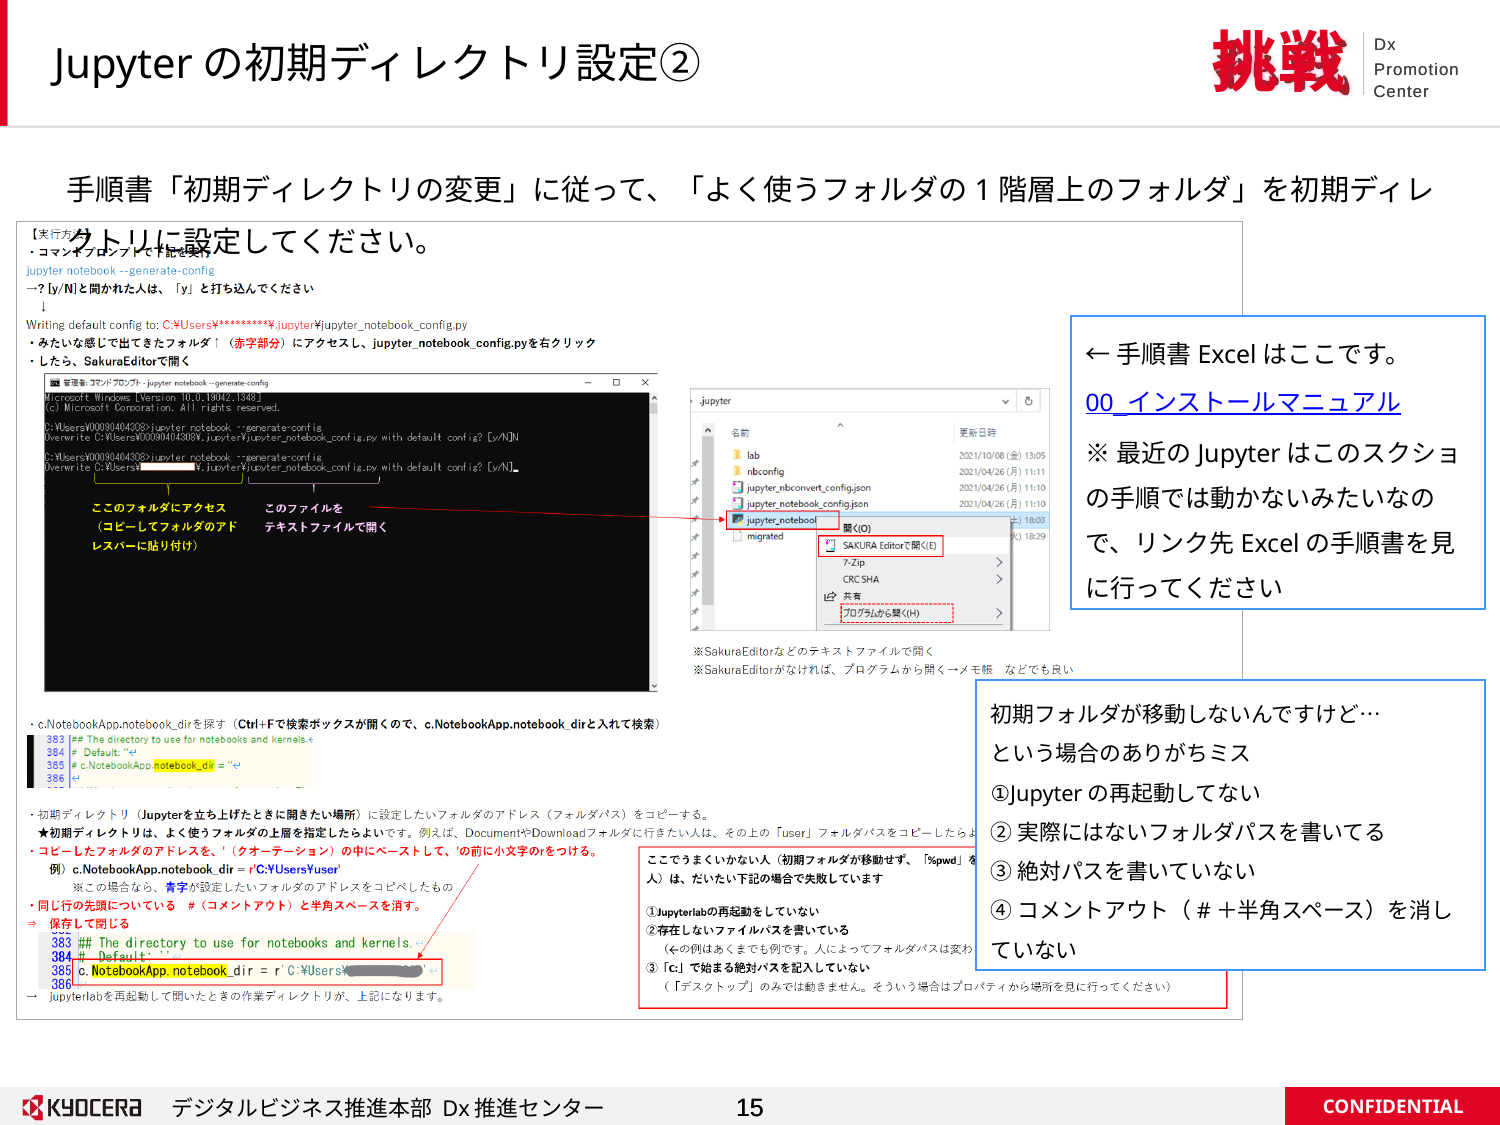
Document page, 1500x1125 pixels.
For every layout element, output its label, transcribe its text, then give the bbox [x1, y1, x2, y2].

text_box 初期フォルダが移動しないんですけど… という場合のありがちミス ①Jupyterの再起動してない ②実際にはないフォルダパスを書いてる ③絶対パスを書いていない ④コメントアウト（#＋半角スペース）を消していない [1243, 679, 1486, 971]
text_box ←手順書Excelはここです。 00_インストールマニュアル ※最近のJupyterはこのスクショの手順では動かないみたいなので、リンク先Excelの手順書を見に行ってください [1243, 315, 1486, 610]
picture [1211, 30, 1354, 101]
text_box 手順書「初期ディレクトリの変更」に従って、「よく使うフォルダの1階層上のフォルダ」を初期ディレクトリに設定してください。 [51, 145, 1465, 266]
picture [16, 221, 1243, 1020]
picture [10, 1092, 153, 1125]
title Jupyterの初期ディレクトリ設定② [38, 3, 1141, 121]
